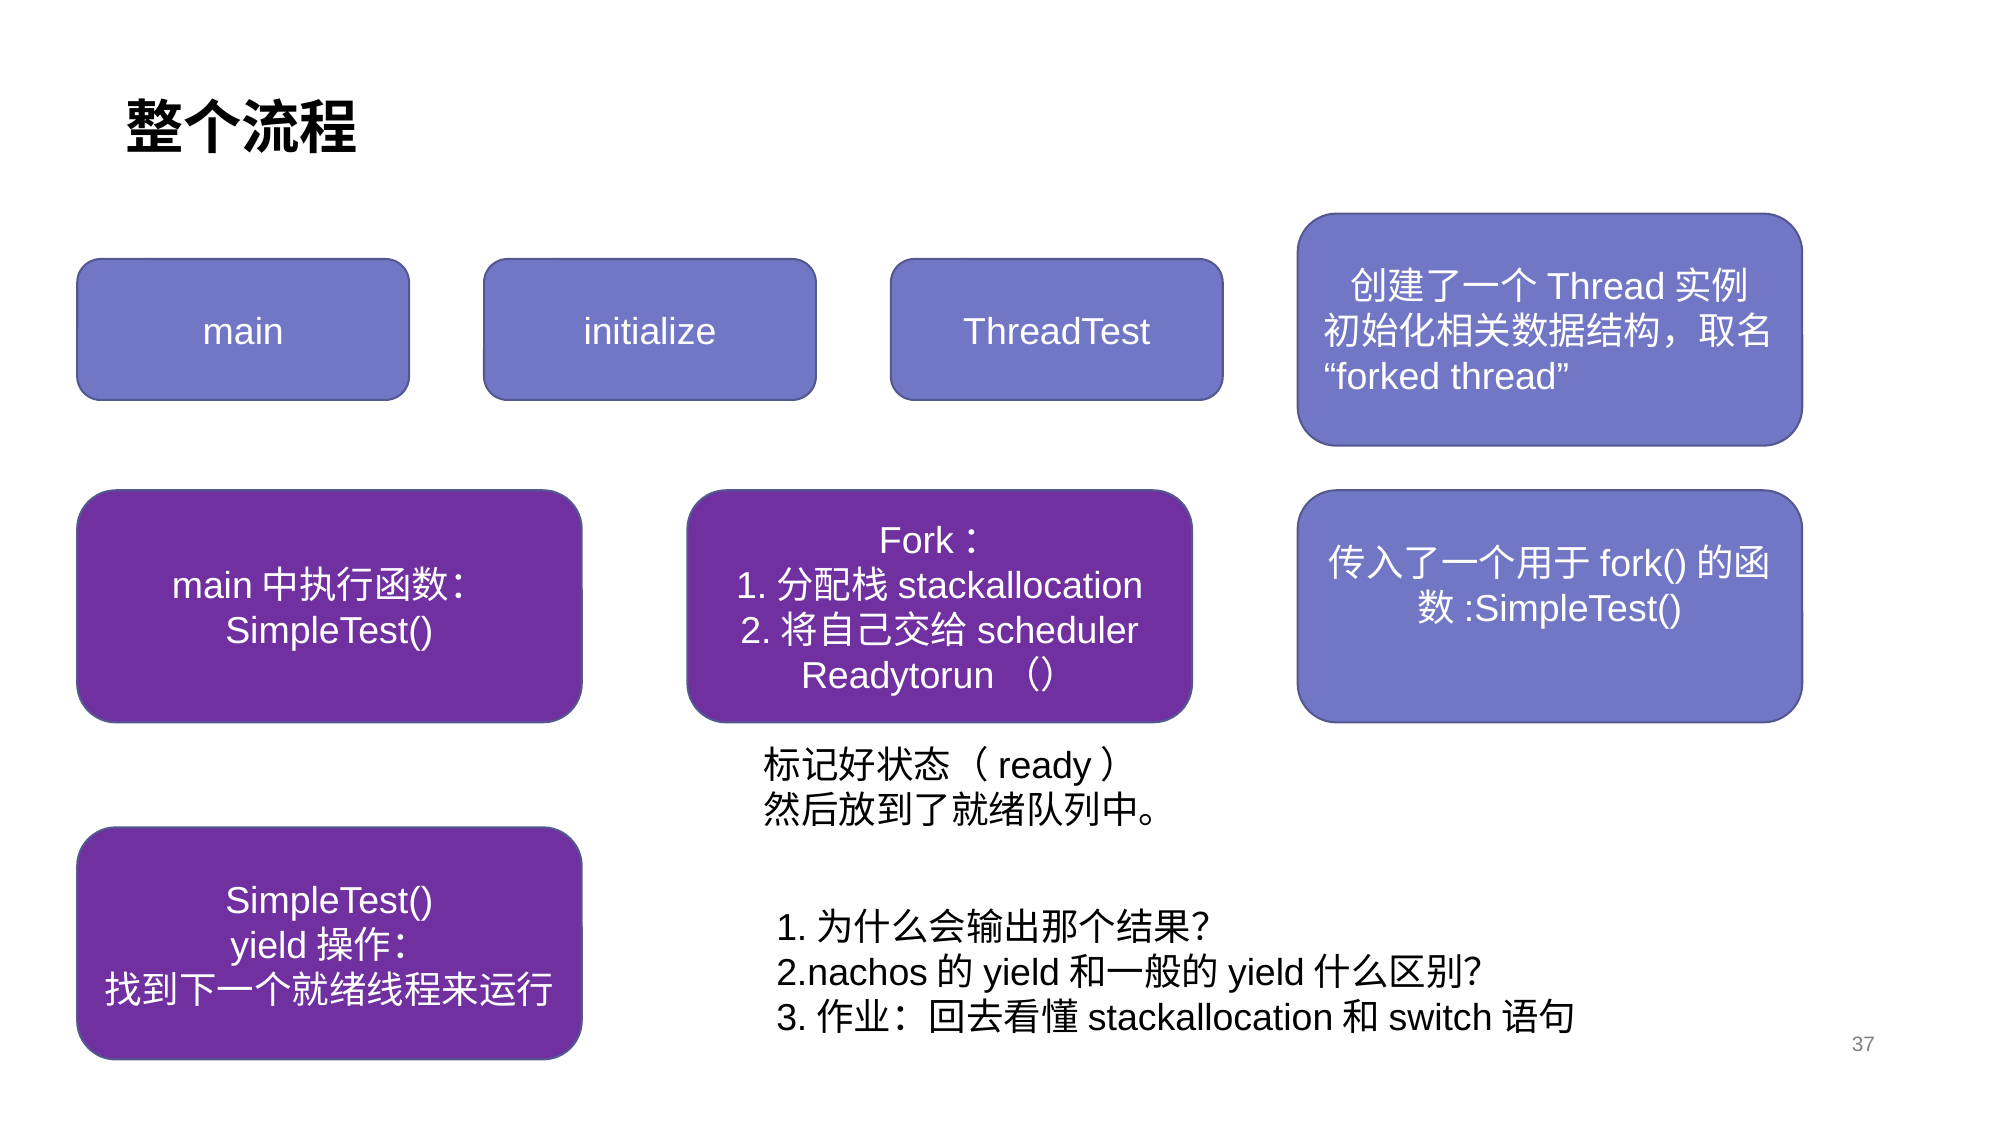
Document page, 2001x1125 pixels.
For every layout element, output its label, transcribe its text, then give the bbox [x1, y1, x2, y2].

slide_number 37 [1412, 1025, 1890, 1060]
text_box 1.为什么会输出那个结果？ 2.nachos的yield和一般的yield什么区别？ 3.作业：回去看懂stackallocation和switch语句 [761, 895, 1592, 1046]
title 整个流程 [109, 0, 1890, 169]
text_box initialize [482, 257, 817, 401]
text_box ThreadTest [889, 257, 1224, 401]
text_box 传入了一个用于fork()的函数:SimpleTest() [1296, 489, 1804, 724]
text_box main中执行函数： SimpleTest() [76, 489, 583, 724]
text_box SimpleTest() yield操作： 找到下一个就绪线程来运行 [76, 826, 583, 1061]
text_box 标记好状态（ready） 然后放到了就绪队列中。 [749, 733, 1192, 884]
text_box Fork： 1.分配栈stackallocation 2.将自己交给scheduler Readytorun（） [686, 489, 1194, 724]
text_box main [76, 257, 411, 401]
text_box 创建了一个Thread实例 初始化相关数据结构，取名 “forked thread” [1296, 212, 1804, 447]
